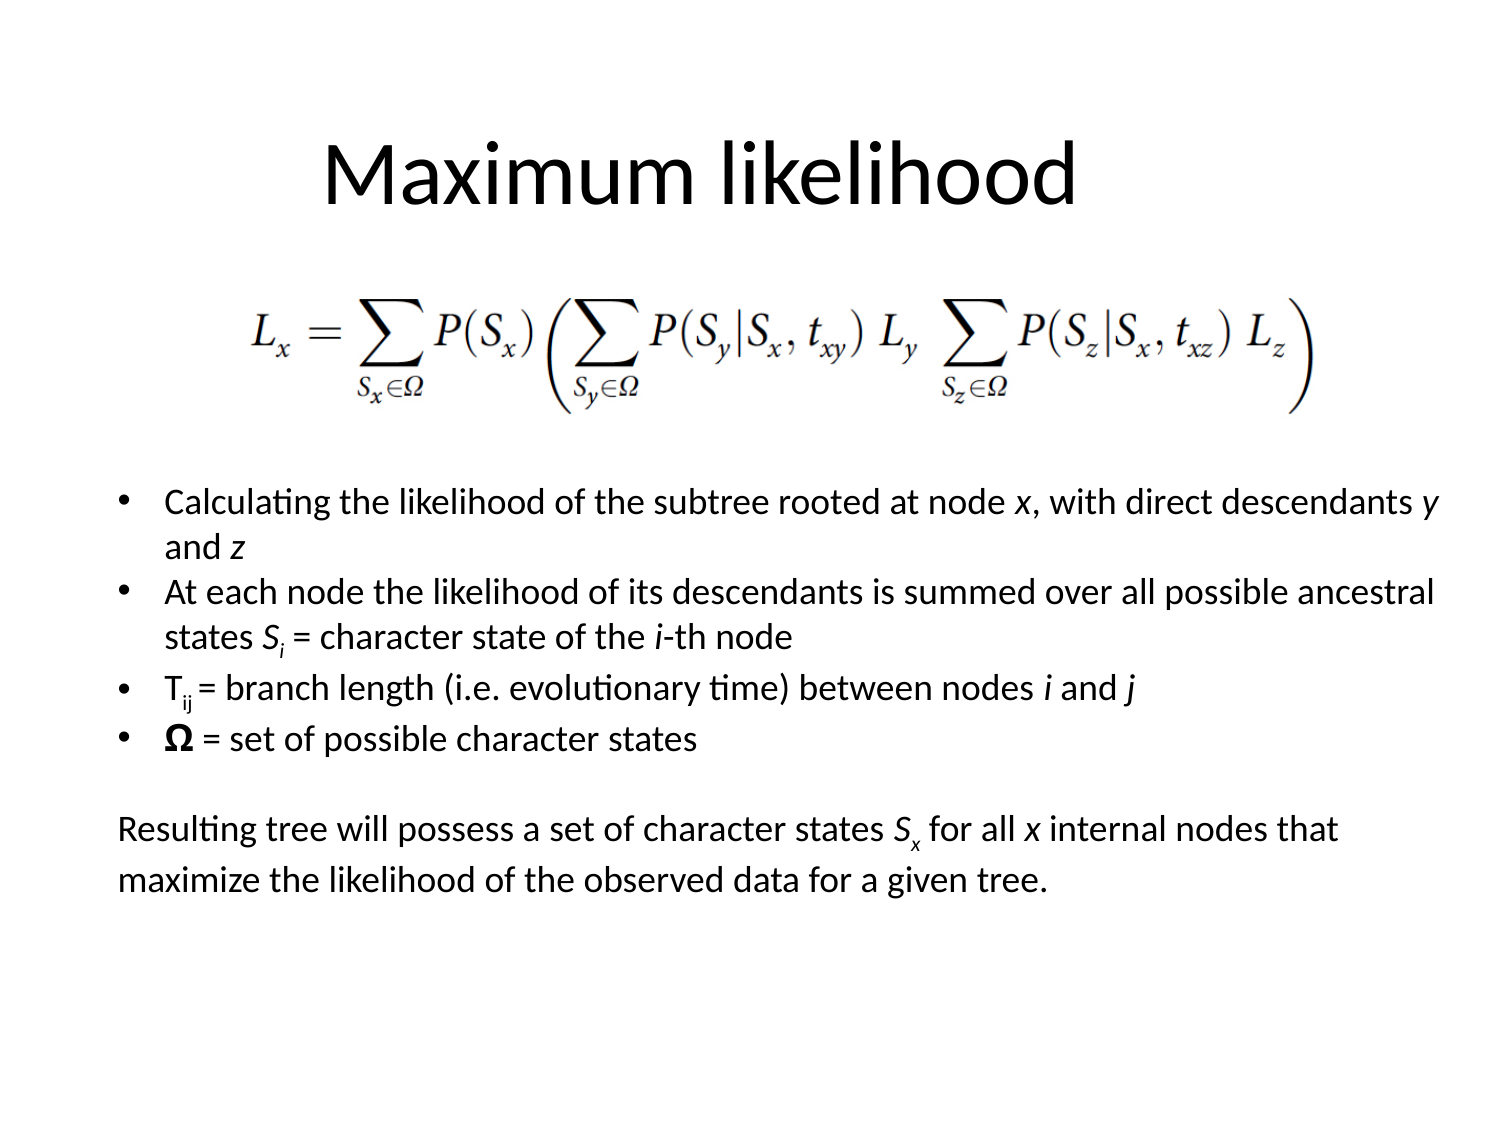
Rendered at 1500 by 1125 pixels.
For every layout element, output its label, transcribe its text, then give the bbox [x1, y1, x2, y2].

picture [215, 277, 1326, 443]
text_box Calculating the likelihood of the subtree rooted at node x, with direct descendants y and z At each node the likelihood of its descendants is summed over all possible ancestral states Si = character state of the i-th node Tij = branch length (i.e. evolutionary time) between nodes i and j Ω = set of possible character states Resulting tree will possess a set of character states Sx for all x internal nodes that maximize the likelihood of the observed data for a given tree. [102, 469, 1472, 908]
text_box Maximum likelihood [25, 73, 1376, 262]
